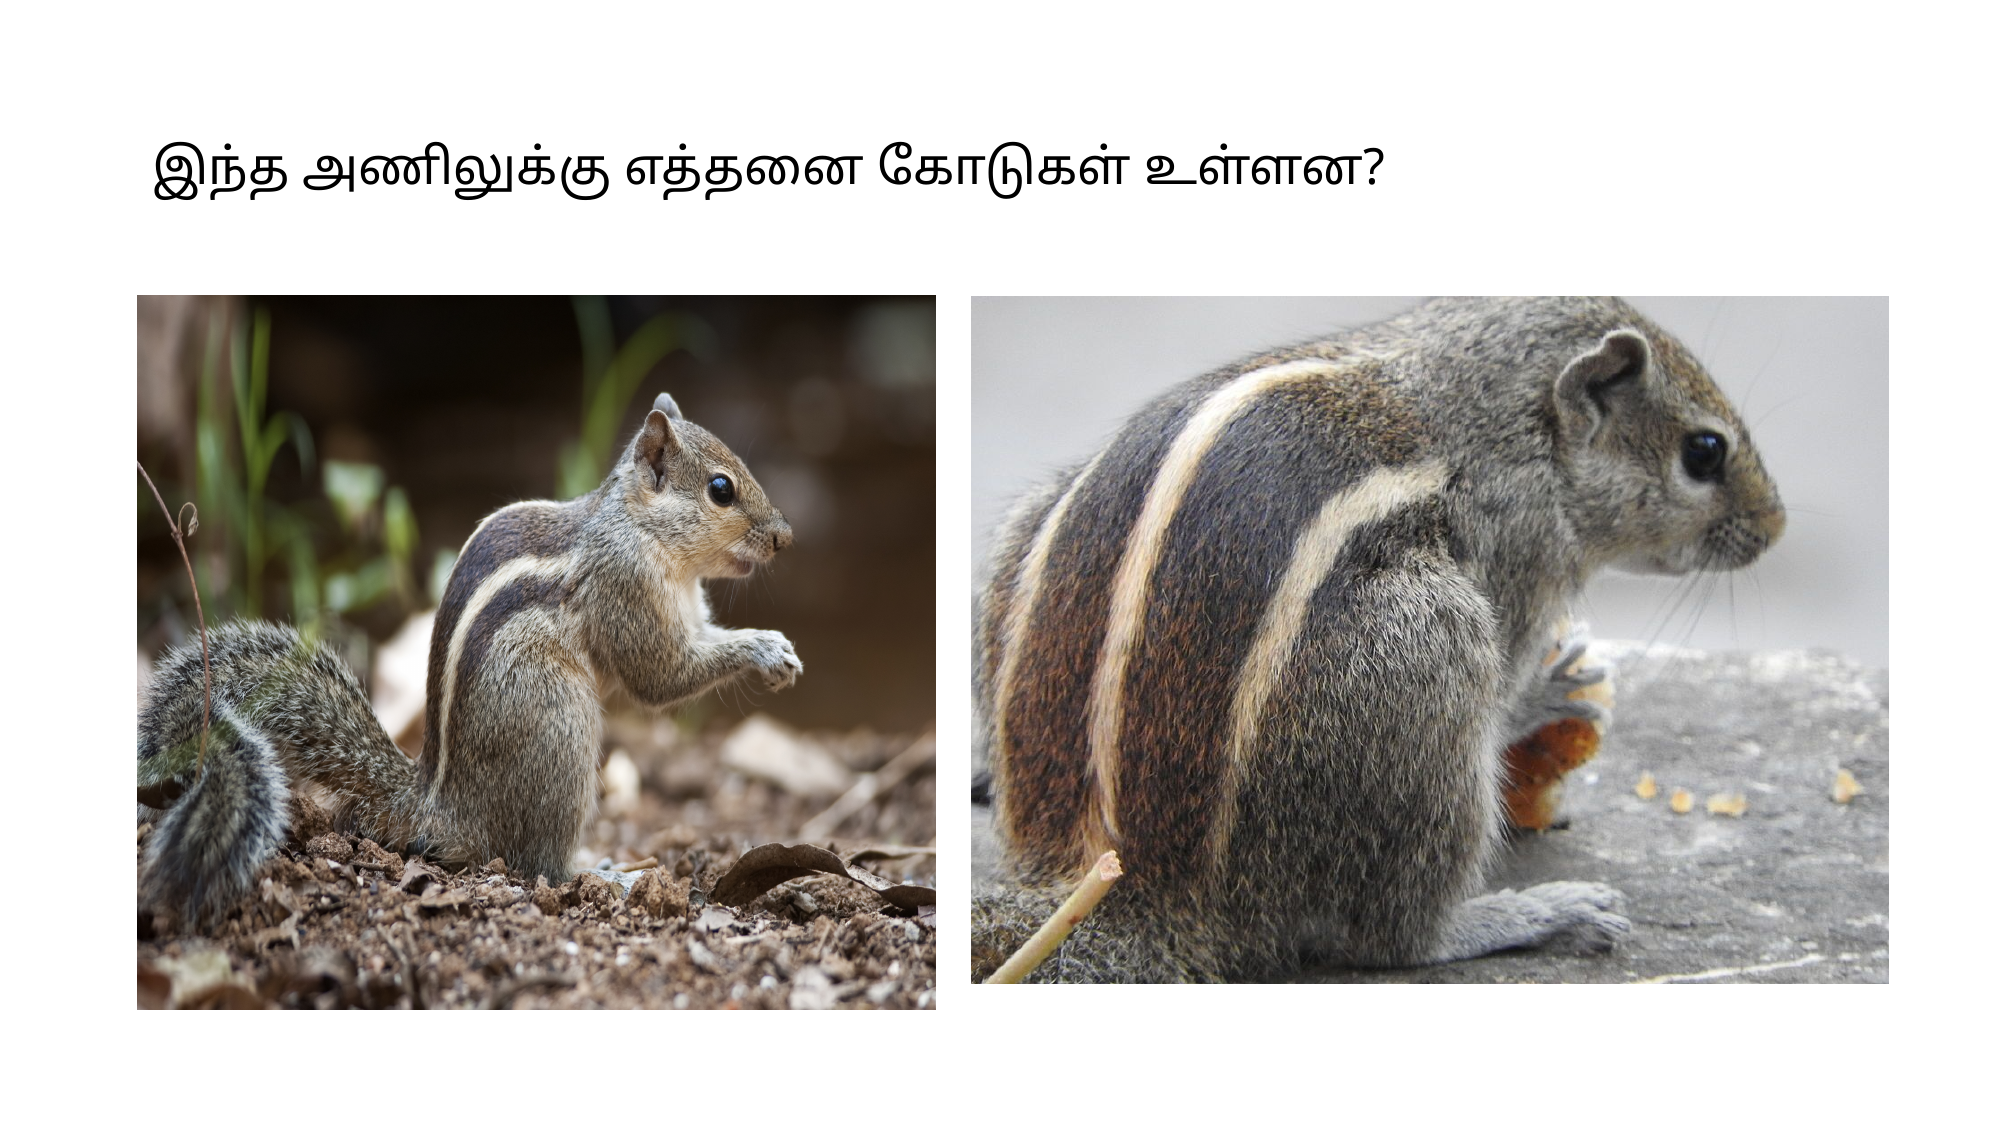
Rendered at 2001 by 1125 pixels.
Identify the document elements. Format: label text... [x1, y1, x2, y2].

title இந்த அணிலுக்கு எத்தனை கோடுகள் உள்ளன? [137, 59, 1863, 278]
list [137, 295, 936, 1010]
picture [971, 296, 1889, 984]
